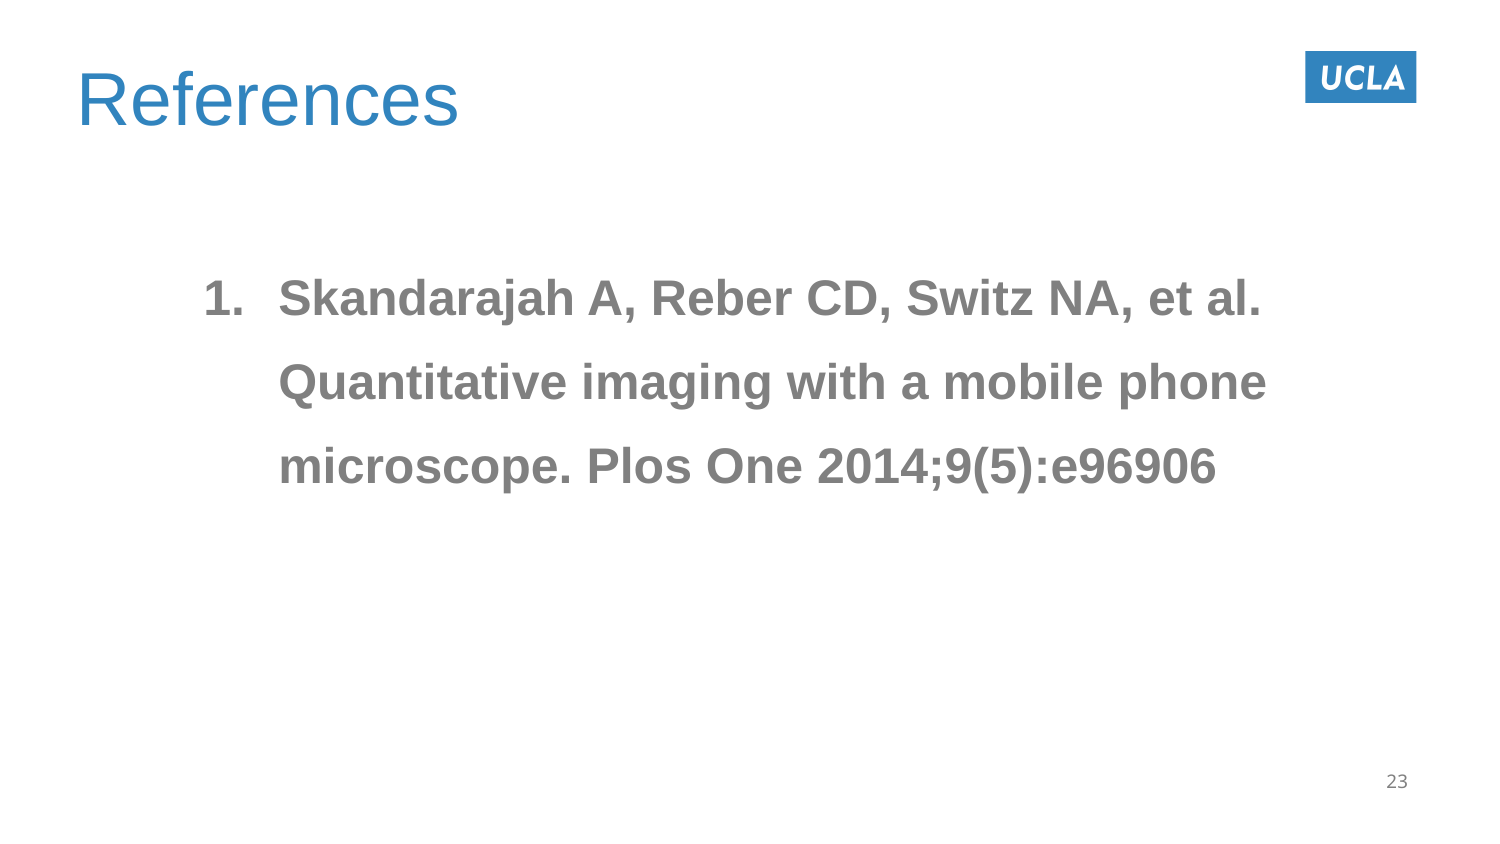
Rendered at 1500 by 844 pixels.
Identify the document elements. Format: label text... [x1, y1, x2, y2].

text_box Skandarajah A, Reber CD, Switz NA, et al. Quantitative imaging with a mobile phone microscope. Plos One 2014;9(5):e96906 [188, 234, 1337, 501]
text_box 23 [1371, 762, 1460, 803]
picture [1305, 50, 1417, 103]
text_box References [61, 53, 787, 149]
